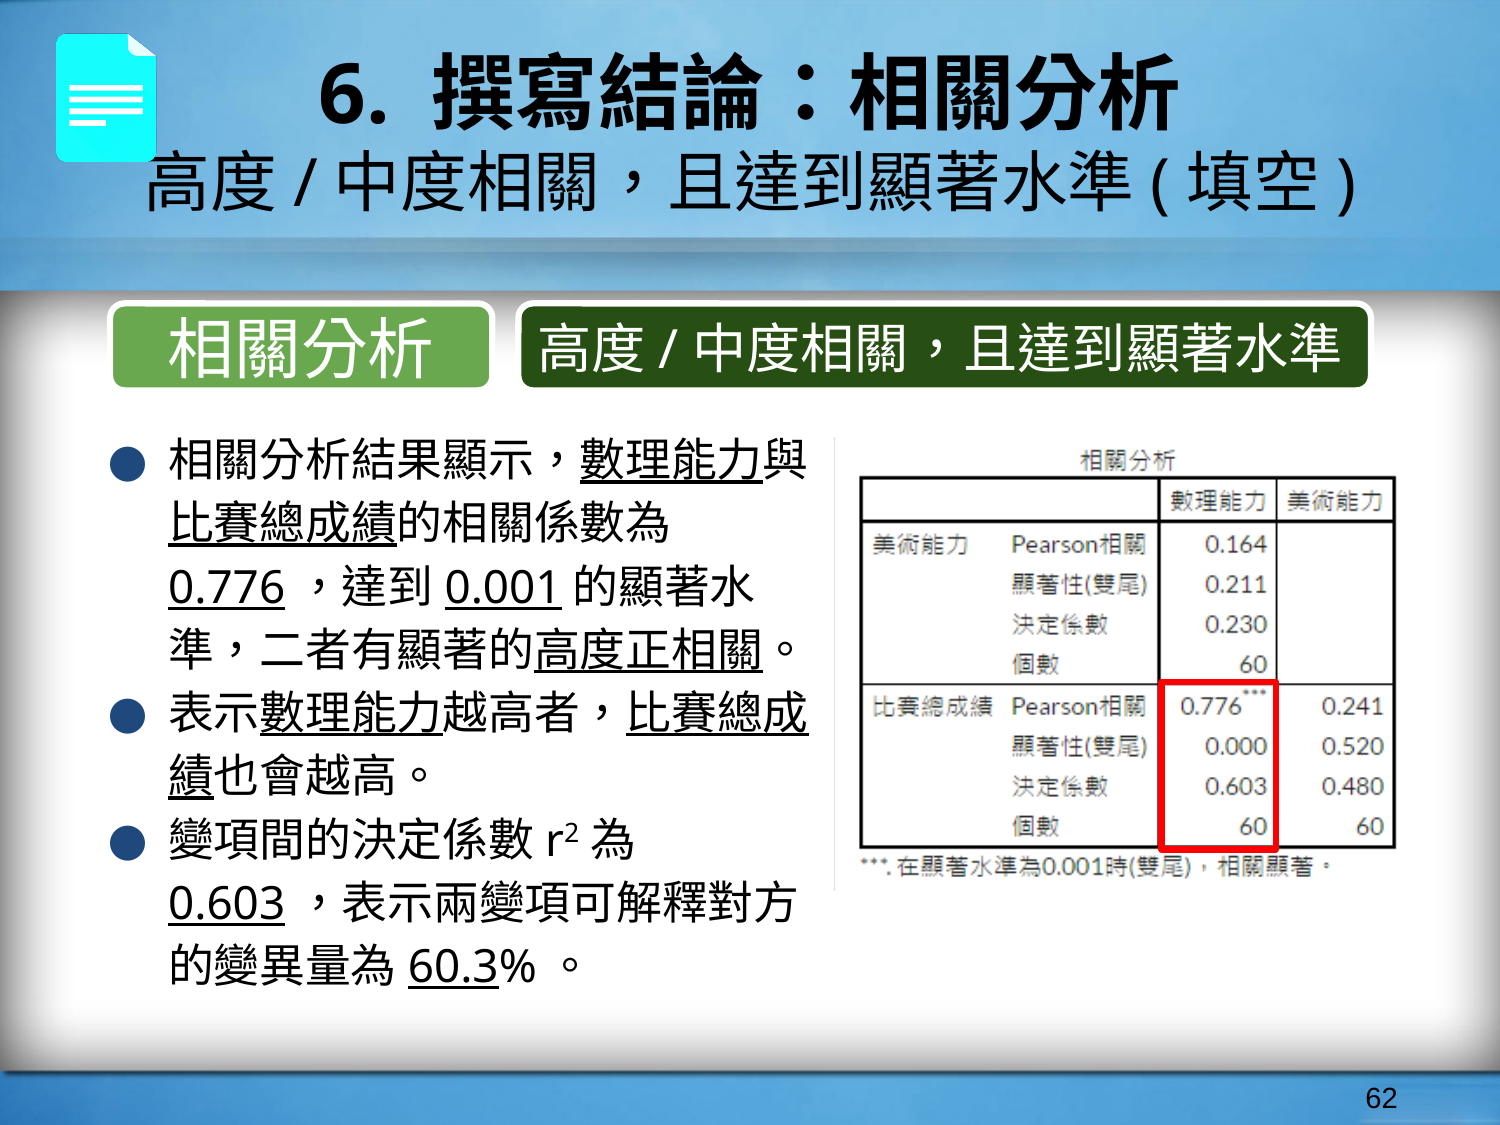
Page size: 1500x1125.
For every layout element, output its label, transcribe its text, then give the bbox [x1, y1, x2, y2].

title 6. 撰寫結論：相關分析 高度/中度相關，且達到顯著水準(填空) [78, 27, 1422, 232]
text_box 高度/中度相關，且達到顯著水準 [518, 303, 1371, 391]
picture [0, 0, 1500, 1125]
text_box 相關分析 [110, 303, 493, 391]
slide_number ‹#› [1350, 1074, 1488, 1118]
list 相關分析結果顯示，數理能力與比賽總成績的相關係數為0.776，達到0.001的顯著水準，二者有顯著的高度正相關。 表示數理能力越高者，比賽總成績也會越高。 變項間的決定係數r2為0.603，表示兩變項可解釋對方的變異量為60.3%。 [78, 407, 834, 620]
